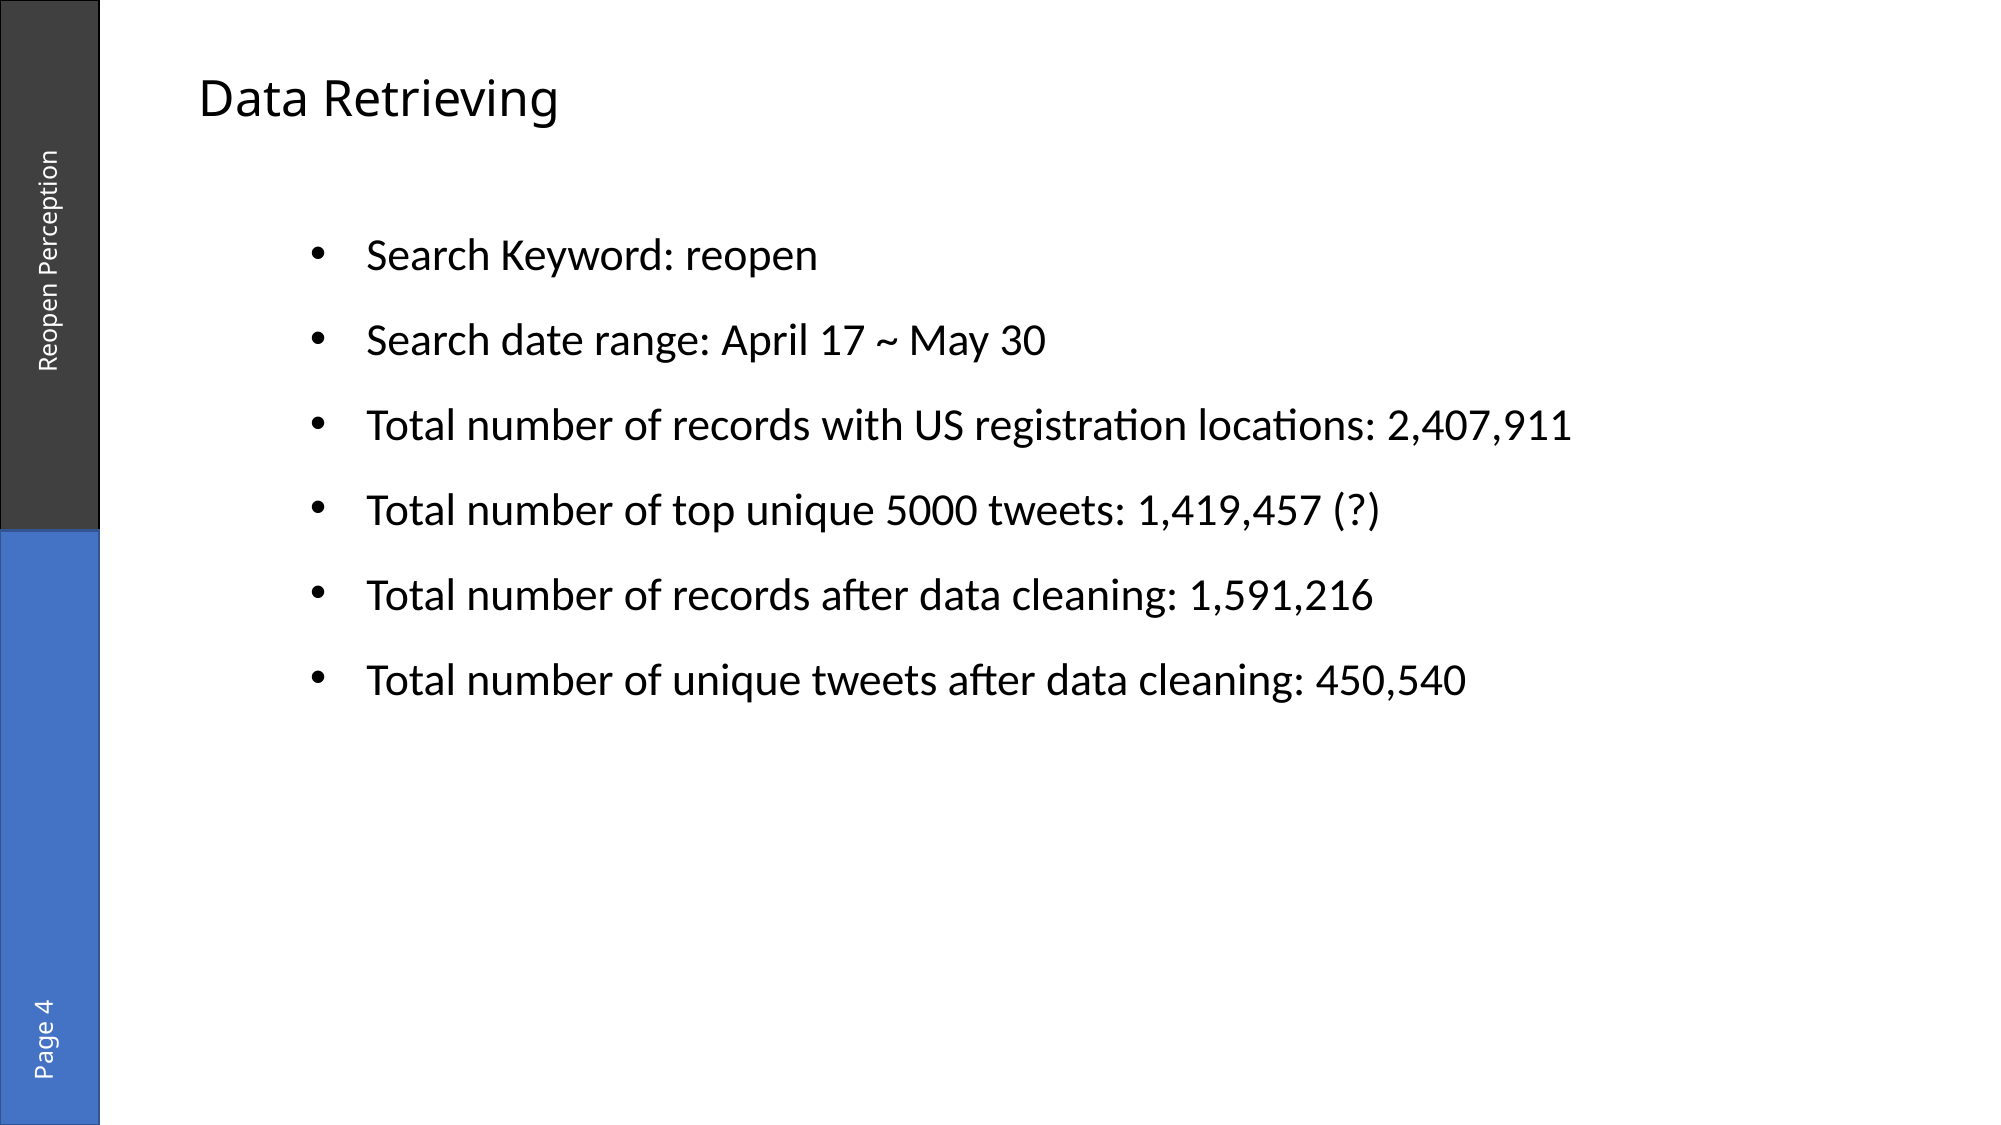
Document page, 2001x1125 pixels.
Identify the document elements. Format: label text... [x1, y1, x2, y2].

text_box Data Retrieving [183, 59, 576, 134]
text_box Reopen Perception [1, 135, 62, 531]
text_box Search Keyword: reopen Search date range: April 17 ~ May 30 Total number of records with US registration locations: 2,407,911 Total number of top unique 5000 tweets: 1,419,457 (?) Total number of records after data cleaning: 1,591,216 Total number of unique tweets after data cleaning: 450,540 [295, 217, 1817, 992]
text_box [0, 529, 100, 1125]
slide_number Page 4 [0, 985, 60, 1125]
text_box [0, 0, 100, 529]
